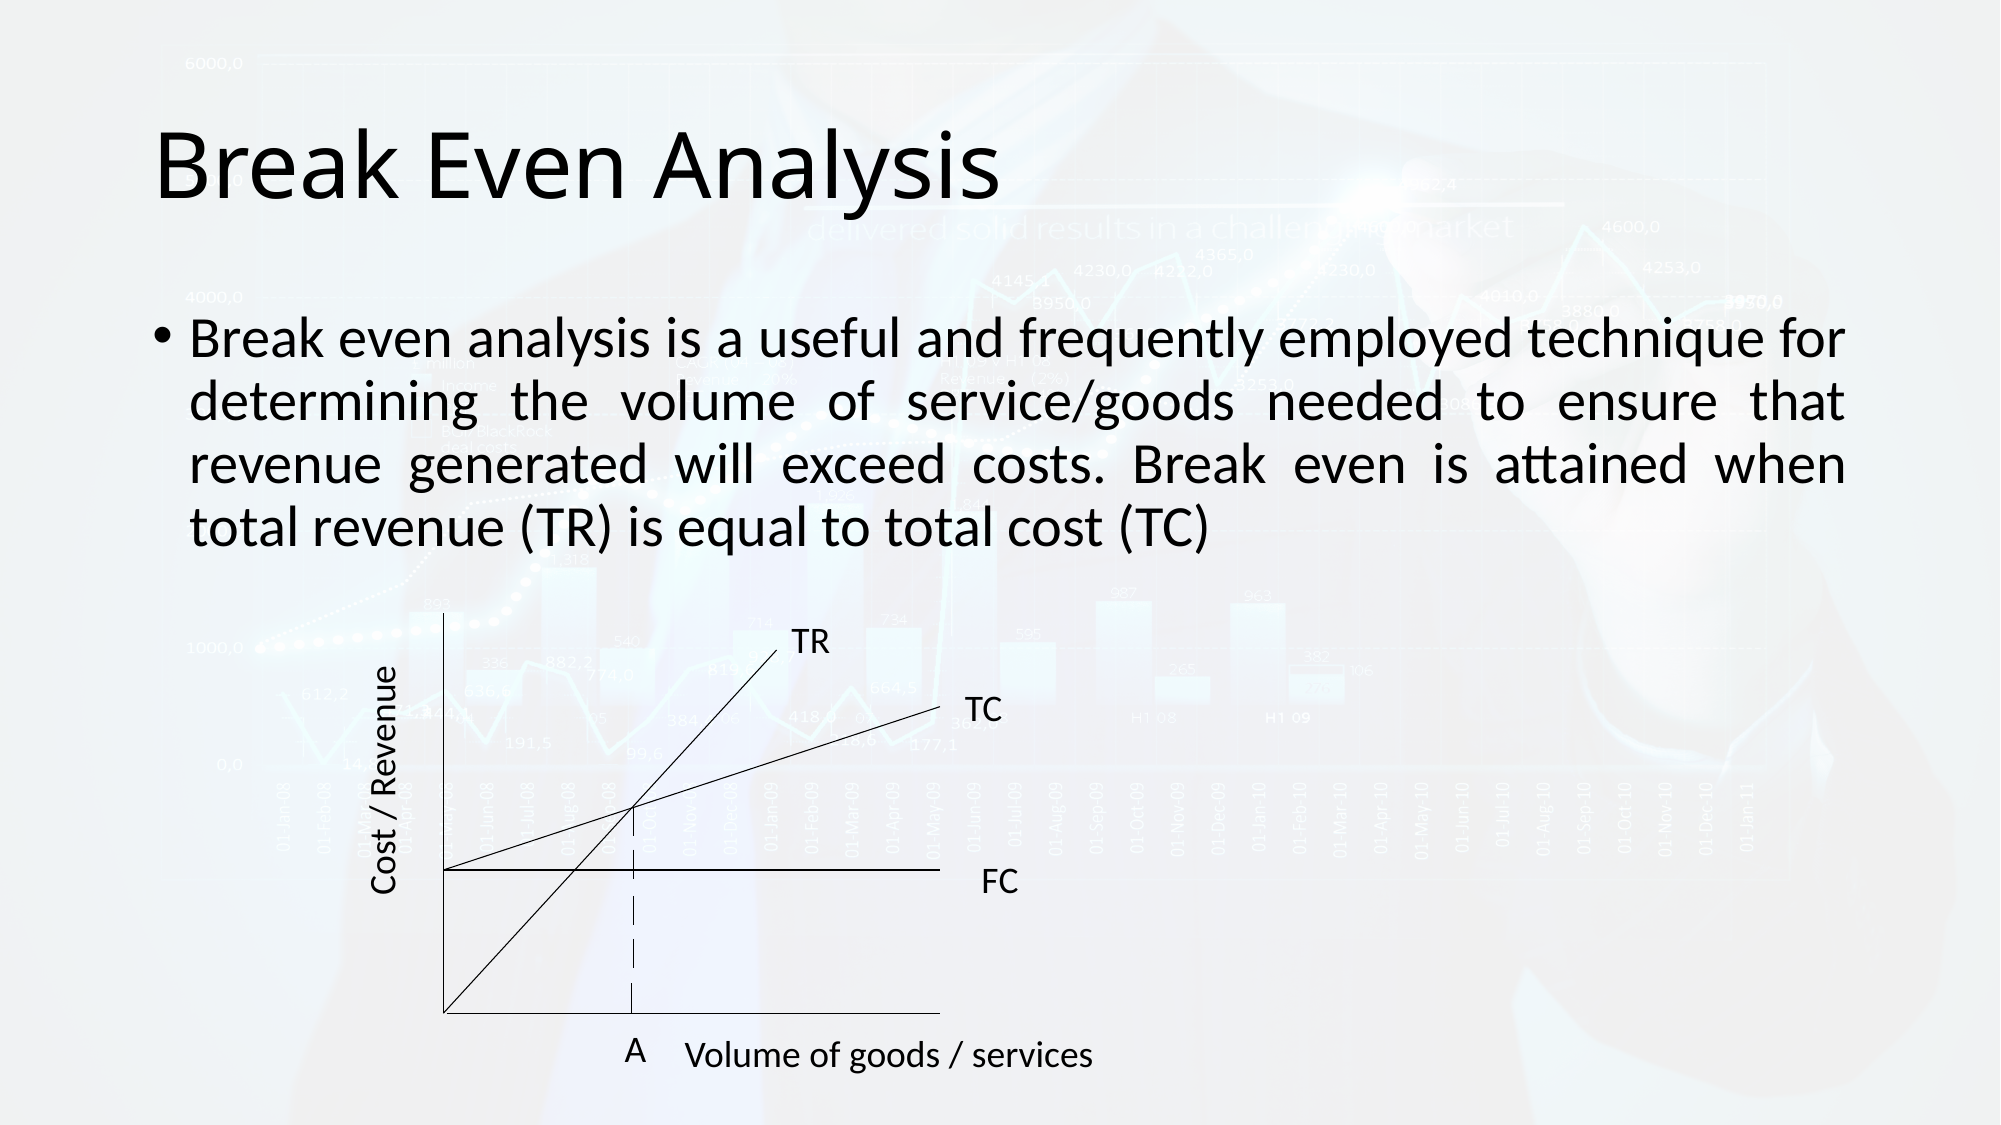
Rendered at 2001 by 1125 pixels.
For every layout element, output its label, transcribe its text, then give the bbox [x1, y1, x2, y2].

text_box Volume of goods / services [669, 1022, 1154, 1083]
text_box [443, 871, 777, 1014]
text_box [443, 706, 940, 869]
text_box TC [949, 676, 1070, 737]
list Break even analysis is a useful and frequently employed technique for determining the volume of service/goods needed to ensure that revenue generated will exceed costs. Break even is attained when total revenue (TR) is equal to total cost (TC) [137, 299, 1863, 1014]
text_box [443, 649, 777, 706]
title Break Even Analysis [137, 59, 1863, 278]
text_box FC [966, 848, 1087, 908]
text_box Cost / Revenue [350, 616, 411, 910]
text_box A [609, 1017, 730, 1077]
text_box TR [776, 608, 897, 669]
